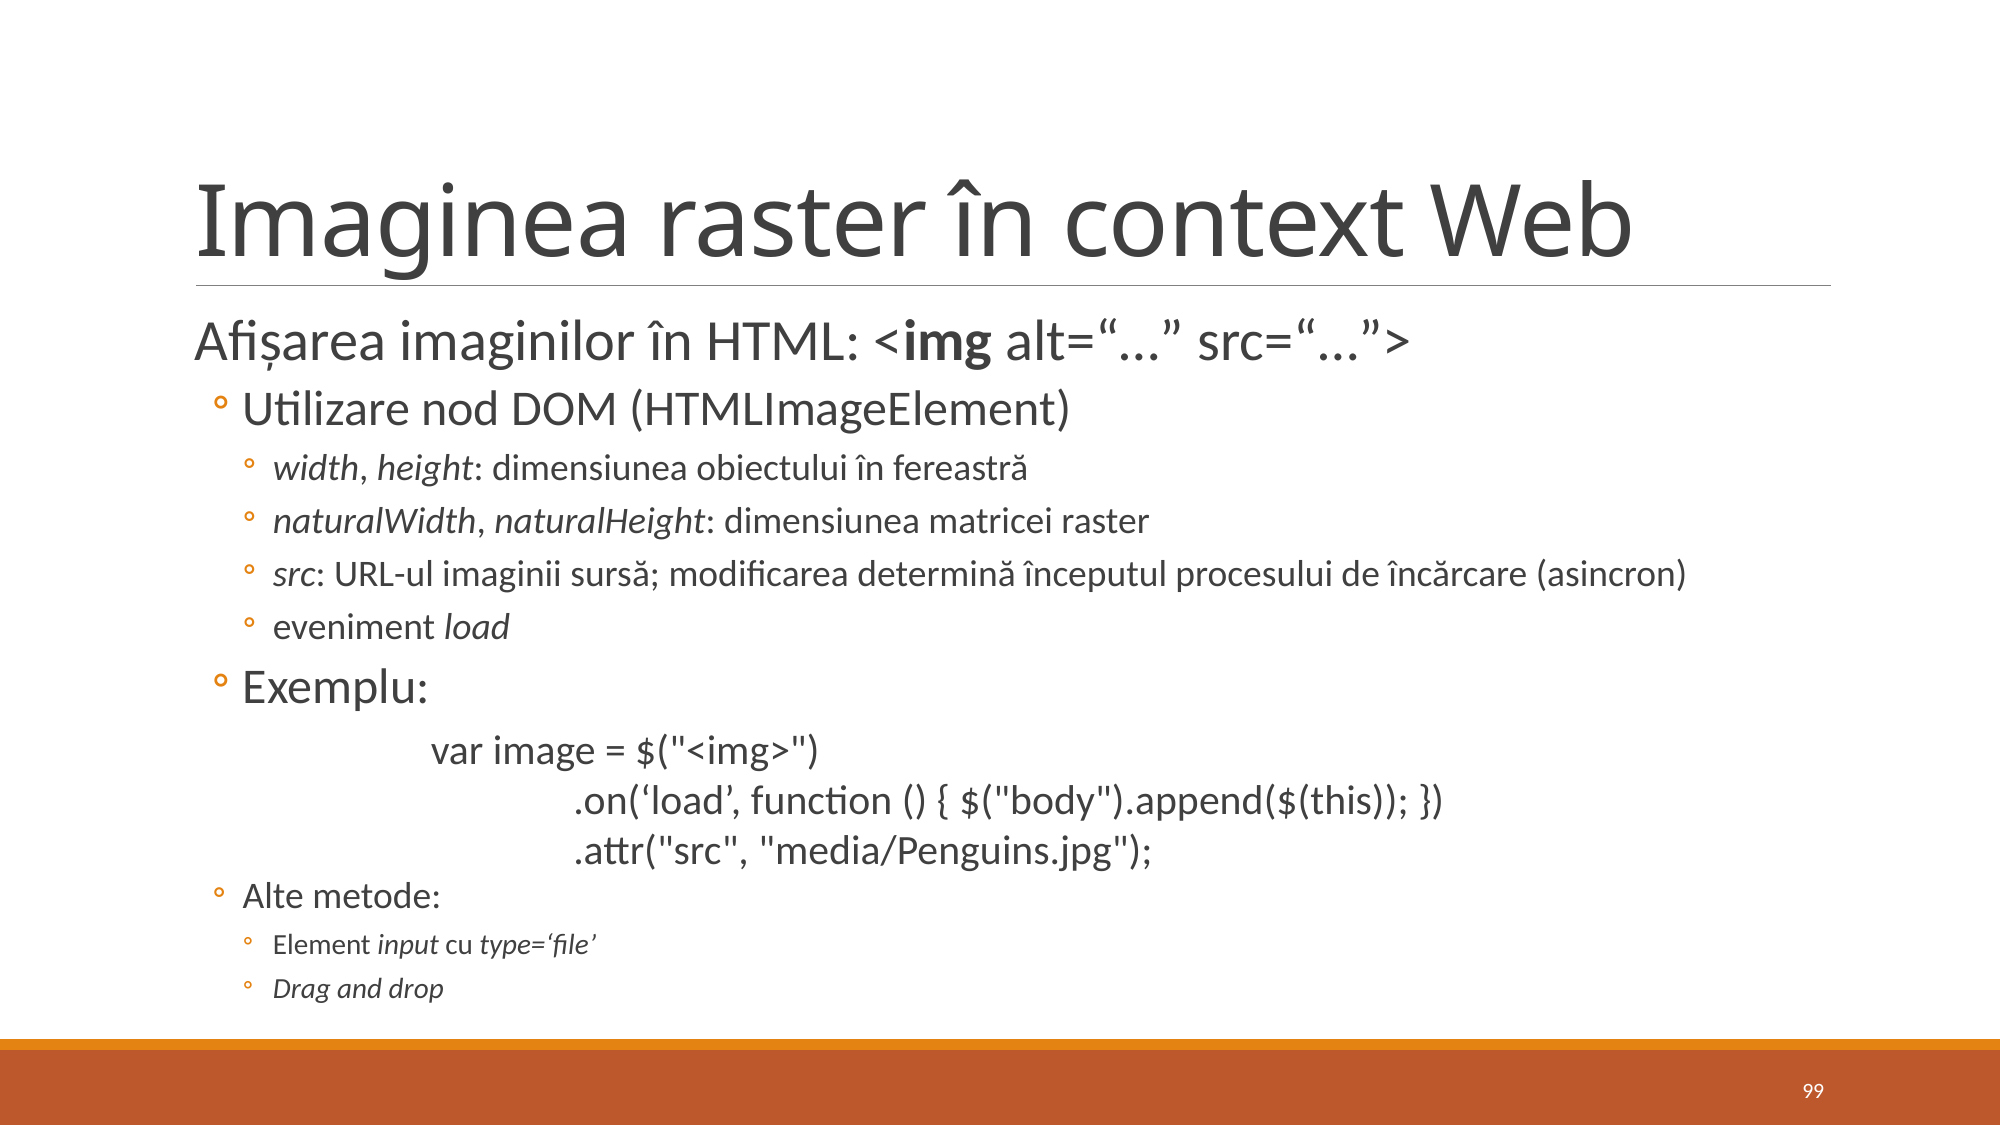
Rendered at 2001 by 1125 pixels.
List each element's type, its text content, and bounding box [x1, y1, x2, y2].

list Afișarea imaginilor în HTML: <img alt=“…” src=“…”> Utilizare nod DOM (HTMLImageElement) width, height: dimensiunea obiectului în fereastră naturalWidth, naturalHeight: dimensiunea matricei raster src: URL-ul imaginii sursă; modificarea determină începutul procesului de încărcare (asincron) eveniment load Exemplu: var image = $("<img>") .on(‘load’, function () { $("body").append($(this)); }) .attr("src", "media/Penguins.jpg"); Alte metode: Element input cu type=‘file’ Drag and drop [179, 302, 1830, 963]
title Imaginea raster în context Web [179, 47, 1830, 285]
slide_number 99 [1624, 1059, 1840, 1120]
